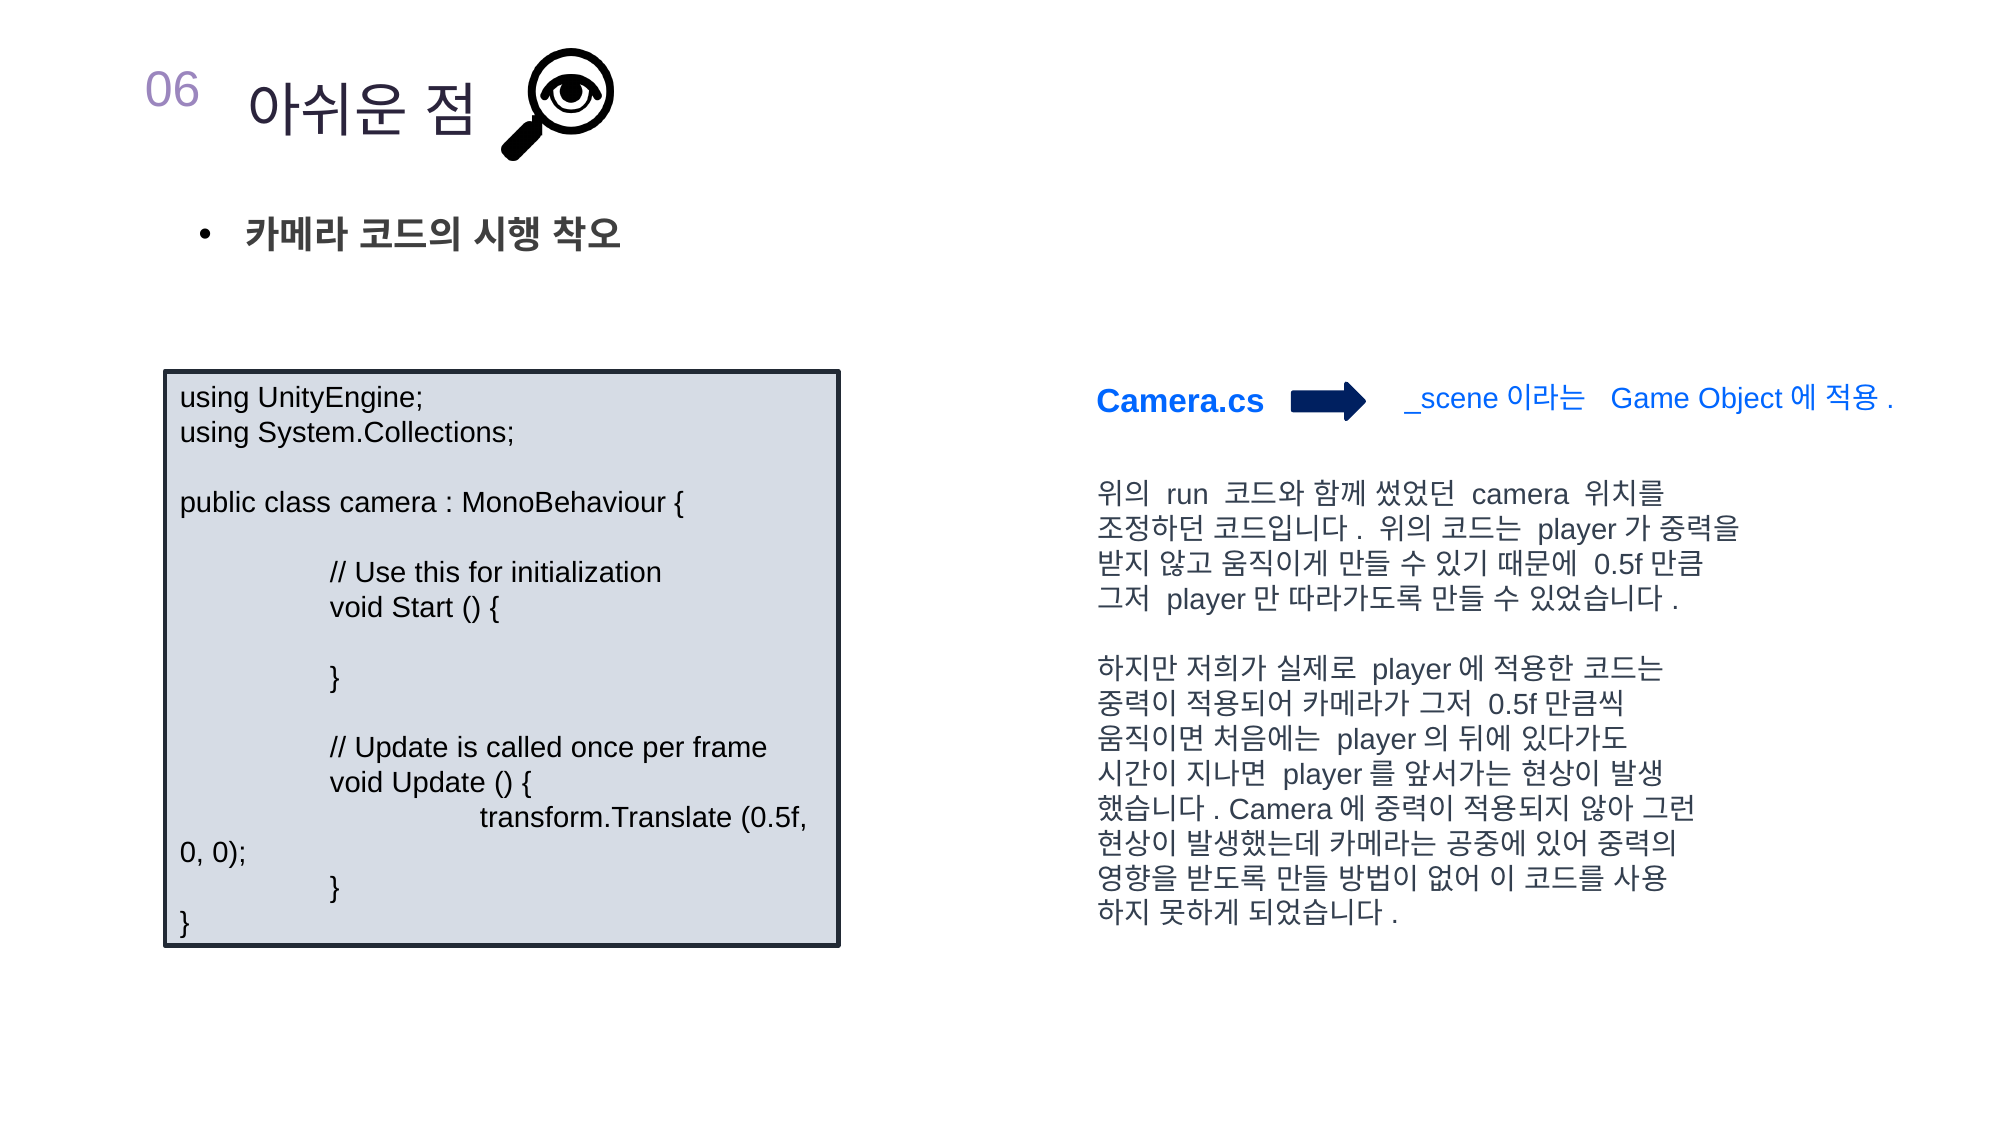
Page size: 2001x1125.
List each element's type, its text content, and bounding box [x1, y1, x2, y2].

text_box 위의 run 코드와 함께 썼었던 camera 위치를 조정하던 코드입니다. 위의 코드는 player가 중력을 받지 않고 움직이게 만들 수 있기 때문에 0.5f만큼 그저 player만 따라가도록 만들 수 있었습니다. 하지만 저희가 실제로 player에 적용한 코드는 중력이 적용되어 카메라가 그저 0.5f만큼씩 움직이면 처음에는 player의 뒤에 있다가도 시간이 지나면 player를 앞서가는 현상이 발생 했습니다. Camera에 중력이 적용되지 않아 그런 현상이 발생했는데 카메라는 공중에 있어 중력의 영향을 받도록 만들 방법이 없어 이 코드를 사용 하지 못하게 되었습니다. [1082, 467, 2000, 938]
text_box [1290, 381, 1366, 421]
picture [501, 48, 615, 162]
text_box 카메라 코드의 시행 착오 [183, 181, 1115, 259]
text_box using UnityEngine; using System.Collections; public class camera : MonoBehaviour { // Use this for initialization void Start () { } // Update is called once per frame void Update () { transform.Translate (0.5f, 0, 0); } } [164, 371, 839, 946]
text_box 06 [87, 48, 258, 161]
text_box _scene이라는 Game Object에 적용. [1381, 371, 1910, 422]
text_box 아쉬운 점 [232, 30, 807, 144]
text_box Camera.cs [1081, 371, 1280, 427]
